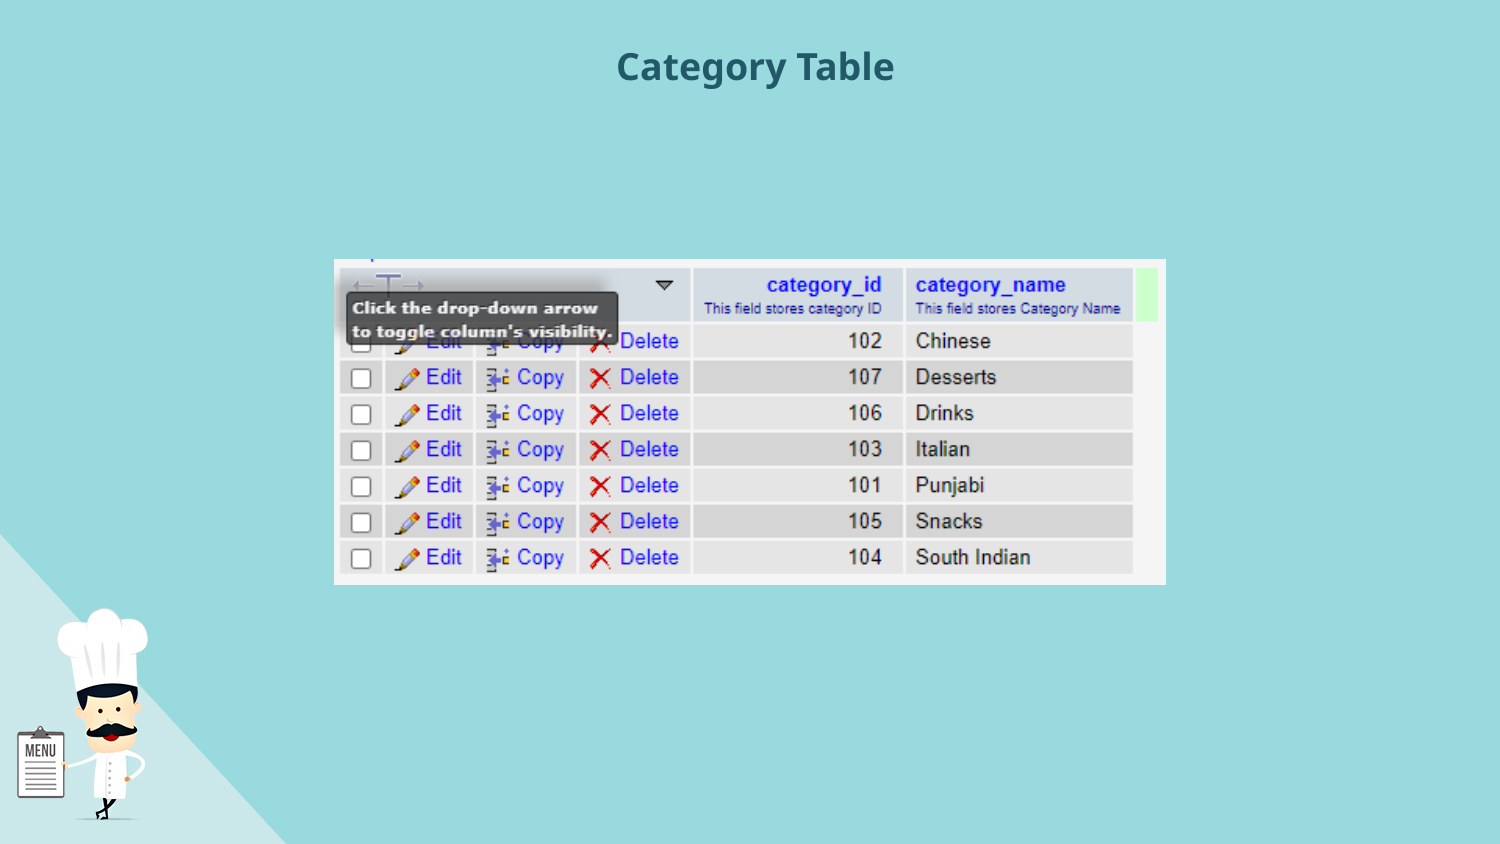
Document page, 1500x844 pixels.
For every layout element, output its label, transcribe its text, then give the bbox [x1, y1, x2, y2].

picture [0, 0, 1500, 844]
text_box Category Table [234, 35, 1278, 95]
